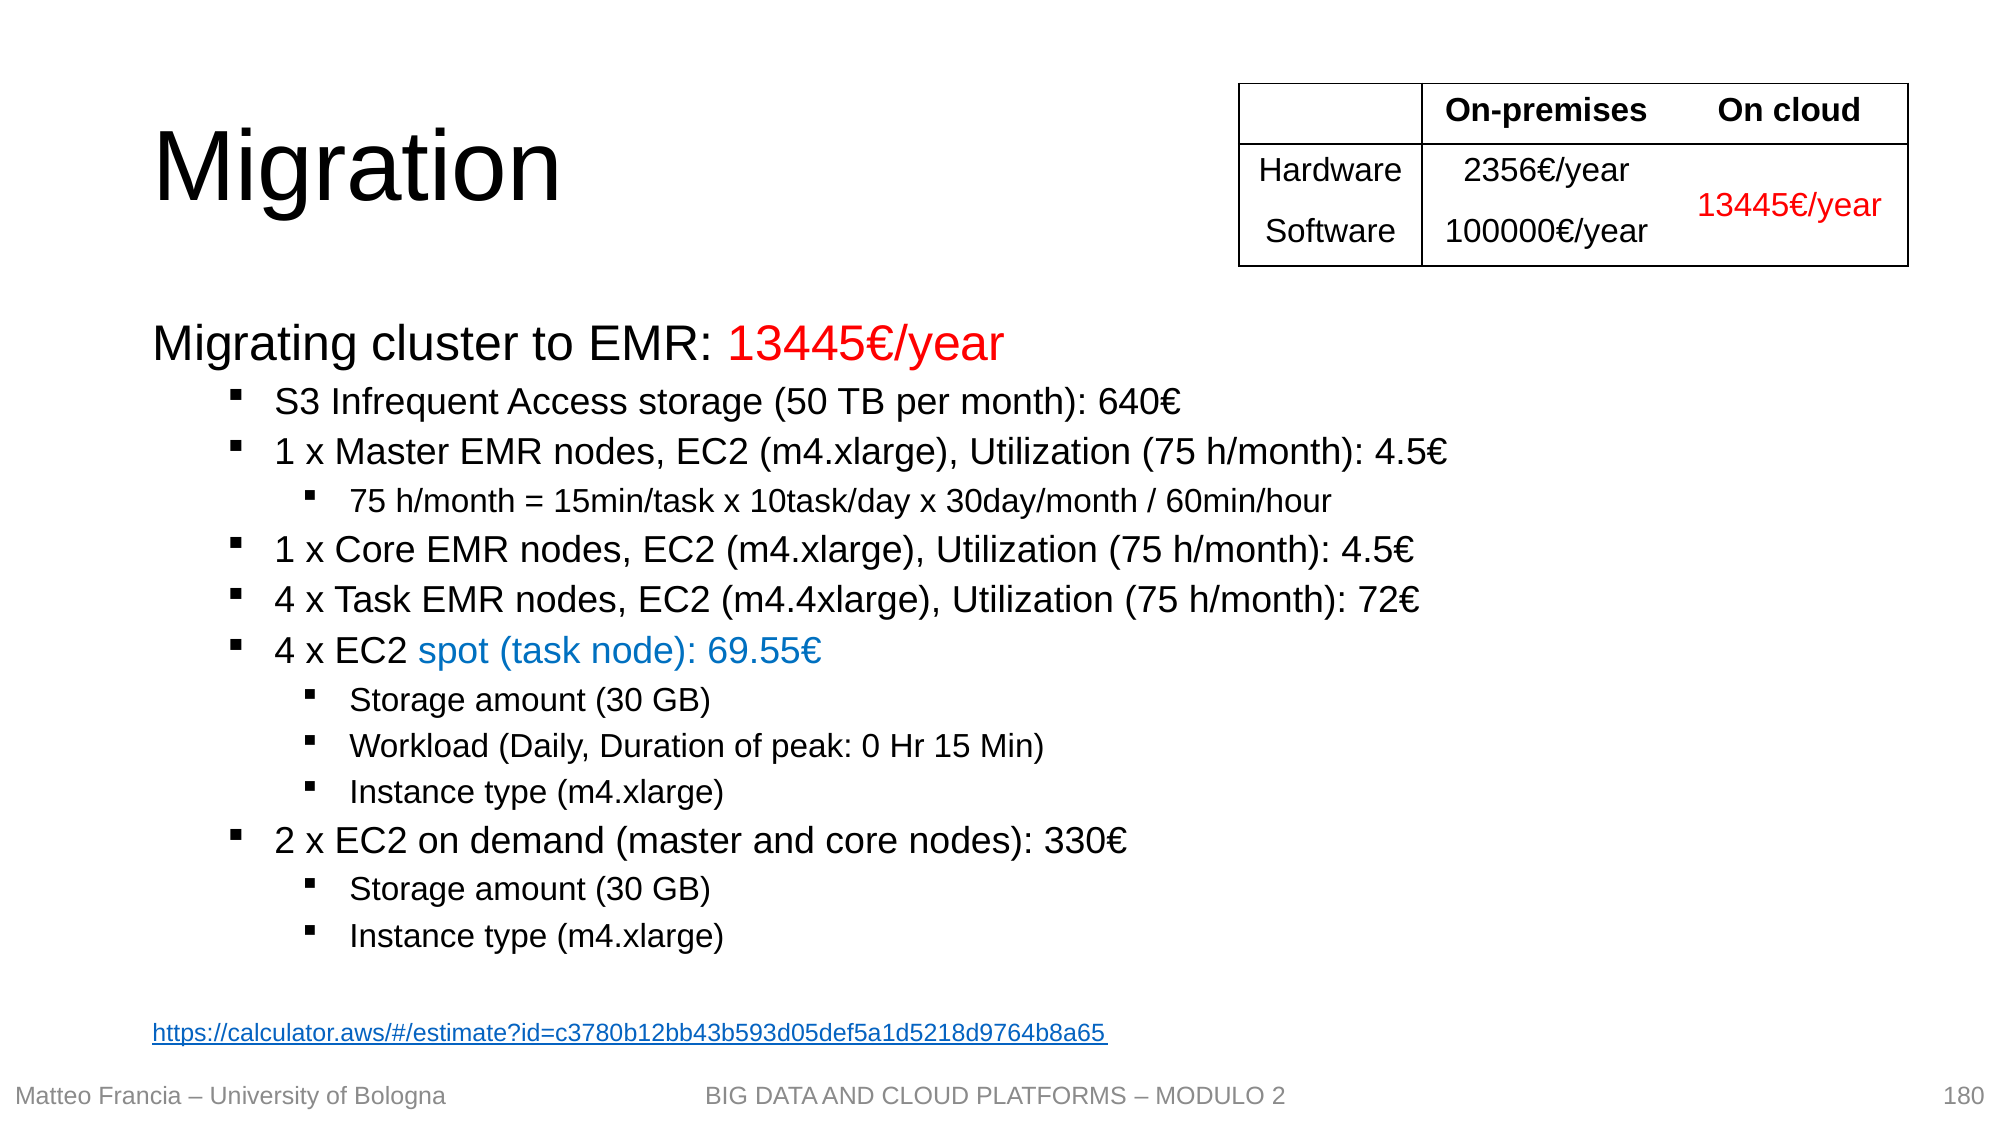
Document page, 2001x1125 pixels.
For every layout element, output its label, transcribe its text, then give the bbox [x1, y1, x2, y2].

footer Matteo Francia – University of Bologna [0, 1065, 466, 1125]
table_cell 2356€/year [1423, 145, 1671, 205]
table_cell Hardware [1240, 145, 1421, 205]
table_cell 100000€/year [1423, 205, 1671, 265]
list https://calculator.aws/#/estimate?id=c3780b12bb43b593d05def5a1d5218d9764b8a65 [137, 1003, 1863, 1064]
table_cell Software [1240, 205, 1421, 265]
table_header [1240, 84, 1421, 143]
table_header On-premises [1423, 84, 1671, 143]
table_cell 13445€/year [1671, 145, 1907, 265]
table_header On cloud [1671, 84, 1907, 143]
list Migrating cluster to EMR: 13445€/year S3 Infrequent Access storage (50 TB per month): 640€ 1 x Master EMR nodes, EC2 (m4.xlarge), Utilization (75 h/month): 4.5€ 75 h/month = 15min/task x 10task/day x 30day/month / 60min/hour 1 x Core EMR nodes, EC2 (m4.xlarge), Utilization (75 h/month): 4.5€ 4 x Task EMR nodes, EC2 (m4.4xlarge), Utilization (75 h/month): 72€ 4 x EC2 spot (task node): 69.55€ Storage amount (30 GB) Workload (Daily, Duration of peak: 0 Hr 15 Min) Instance type (m4.xlarge) 2 x EC2 on demand (master and core nodes): 330€ Storage amount (30 GB) Instance type (m4.xlarge) [137, 278, 1863, 993]
slide_number 180 [1550, 1065, 2000, 1125]
title Migration [137, 59, 1863, 278]
